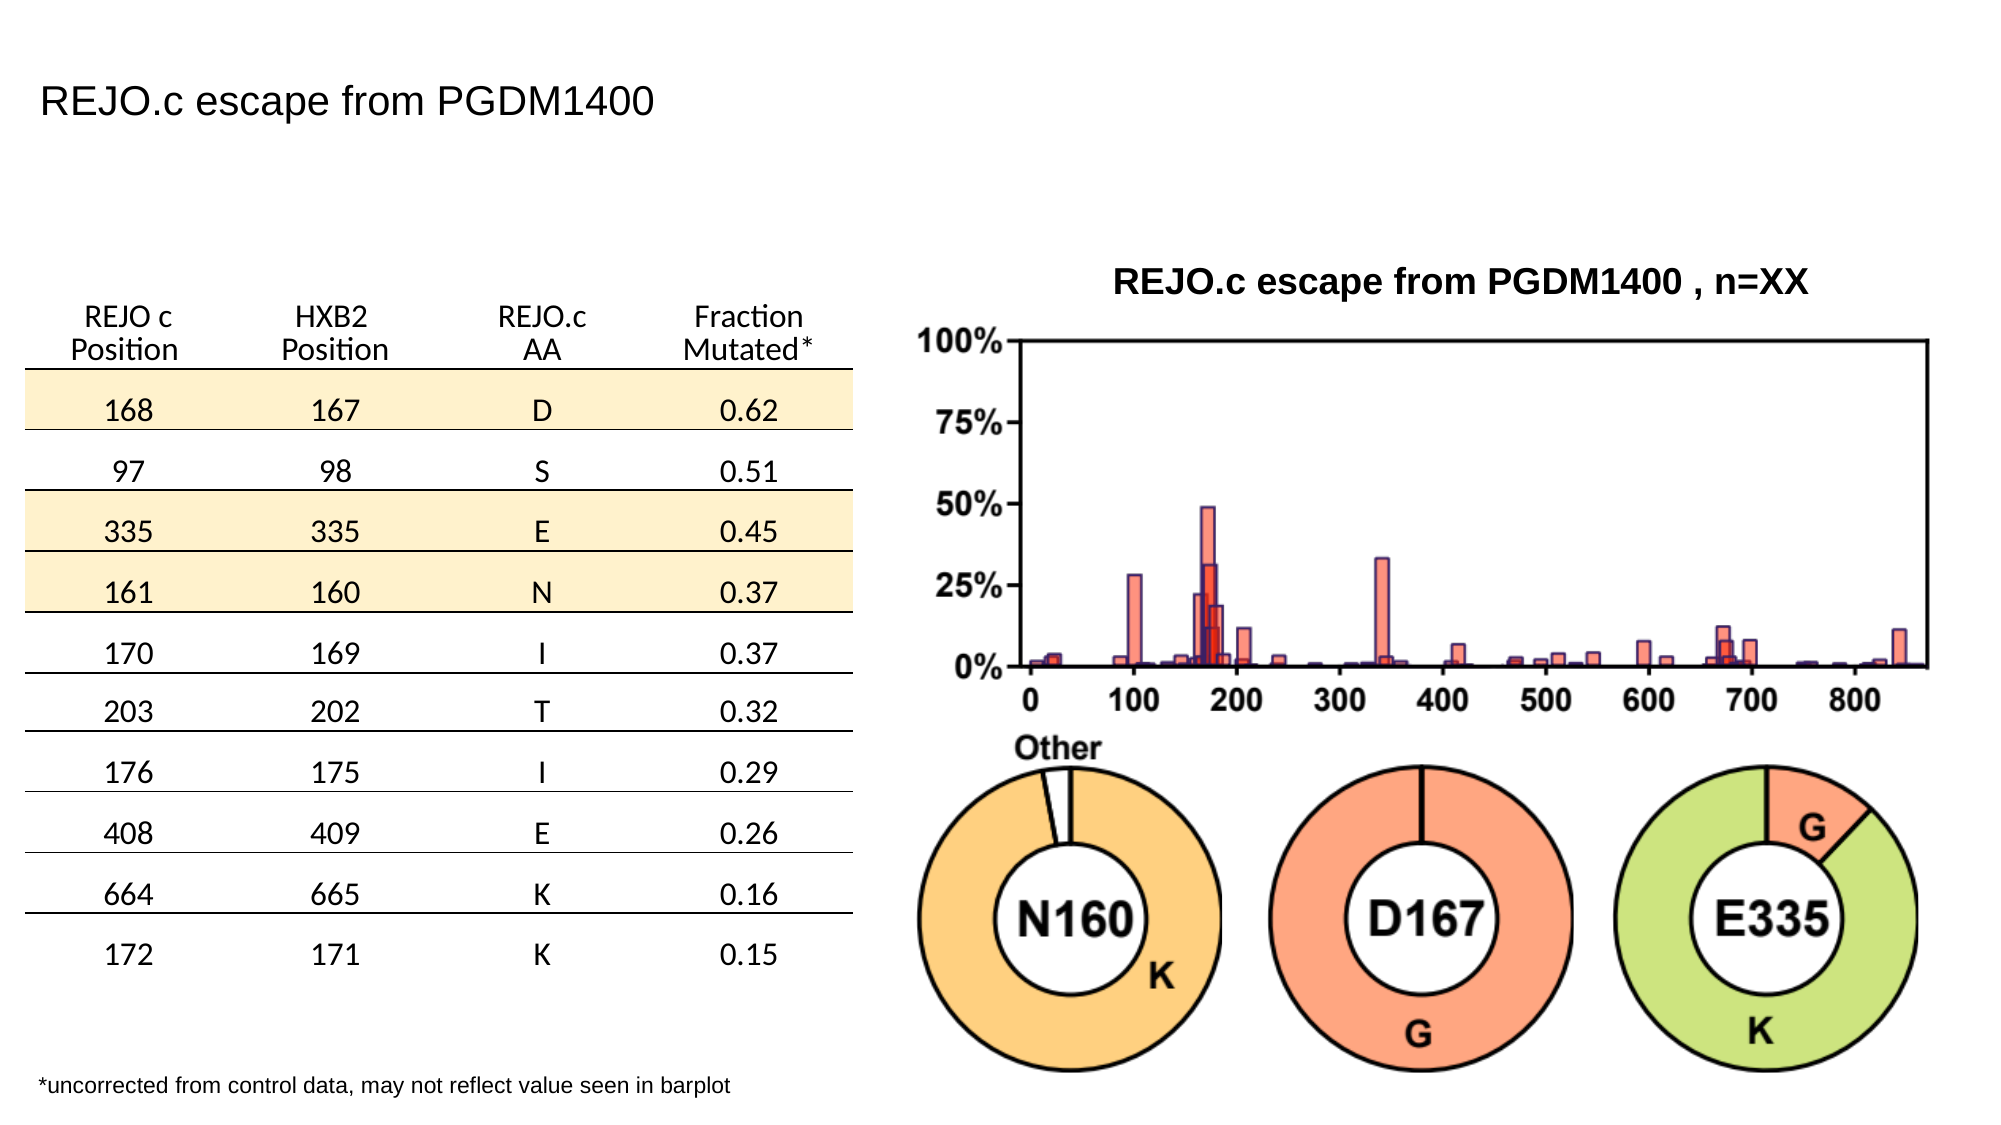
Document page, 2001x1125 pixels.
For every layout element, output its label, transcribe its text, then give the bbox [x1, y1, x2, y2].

table_cell N [439, 552, 646, 611]
table_cell 160 [232, 552, 439, 611]
table_cell 408 [25, 792, 232, 852]
table_cell K [439, 853, 646, 912]
table_cell I [439, 732, 646, 791]
picture [1612, 763, 1919, 1073]
table_cell D [439, 370, 646, 429]
table_cell 0.26 [646, 792, 853, 852]
table_cell 98 [232, 430, 439, 489]
table_cell 0.29 [646, 732, 853, 791]
table_cell 0.32 [646, 674, 853, 730]
table_cell 0.51 [646, 430, 853, 489]
picture [915, 302, 2000, 1073]
table_cell 335 [232, 491, 439, 550]
table_cell 169 [232, 613, 439, 672]
table_cell K [439, 914, 646, 974]
table_cell 161 [25, 552, 232, 611]
table_header HXB2 Position [232, 301, 439, 368]
table_cell E [439, 792, 646, 852]
table_cell I [439, 613, 646, 672]
table_cell 97 [25, 430, 232, 489]
table_cell T [439, 674, 646, 730]
table_cell E [439, 491, 646, 550]
table_header Fraction Mutated* [646, 301, 853, 368]
table_cell 0.16 [646, 853, 853, 912]
table_header REJO.c AA [439, 301, 646, 368]
table_cell 0.45 [646, 491, 853, 550]
table_cell 0.62 [646, 370, 853, 429]
table_cell 176 [25, 732, 232, 791]
table_cell 665 [232, 853, 439, 912]
table_cell 0.37 [646, 552, 853, 611]
table_cell 167 [232, 370, 439, 429]
text_box REJO.c escape from PGDM1400 , n=XX [1098, 249, 1928, 302]
table_cell 409 [232, 792, 439, 852]
table_cell 335 [25, 491, 232, 550]
text_box *uncorrected from control data, may not reflect value seen in barplot [23, 1063, 1000, 1106]
table_cell 664 [25, 853, 232, 912]
picture [1267, 763, 1574, 1073]
title REJO.c escape from PGDM1400 [24, 18, 1975, 186]
table_header REJO c Position [25, 301, 232, 368]
table_cell 172 [25, 914, 232, 974]
table_cell S [439, 430, 646, 489]
table_cell 202 [232, 674, 439, 730]
table_cell 0.37 [646, 613, 853, 672]
table_cell 175 [232, 732, 439, 791]
table_cell 203 [25, 674, 232, 730]
table_cell 168 [25, 370, 232, 429]
table_cell 0.15 [646, 914, 853, 974]
table_cell 170 [25, 613, 232, 672]
table_cell 171 [232, 914, 439, 974]
